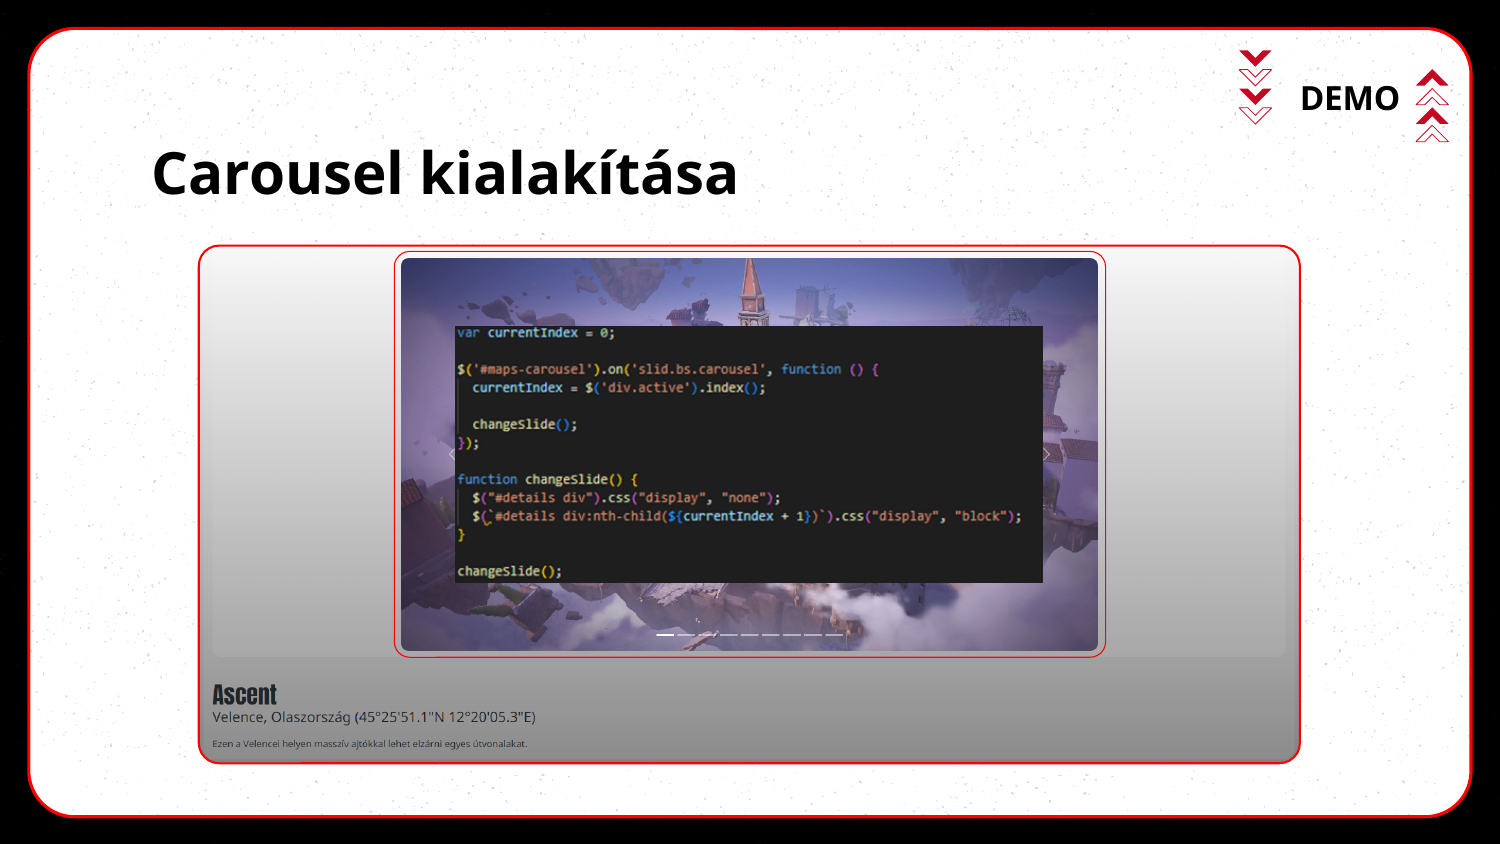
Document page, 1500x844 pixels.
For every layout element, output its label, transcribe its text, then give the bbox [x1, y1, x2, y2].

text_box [1238, 50, 1450, 143]
title Carousel kialakítása [136, 128, 1145, 214]
text_box DEMO [610, 80, 1233, 114]
picture [0, 0, 1500, 844]
